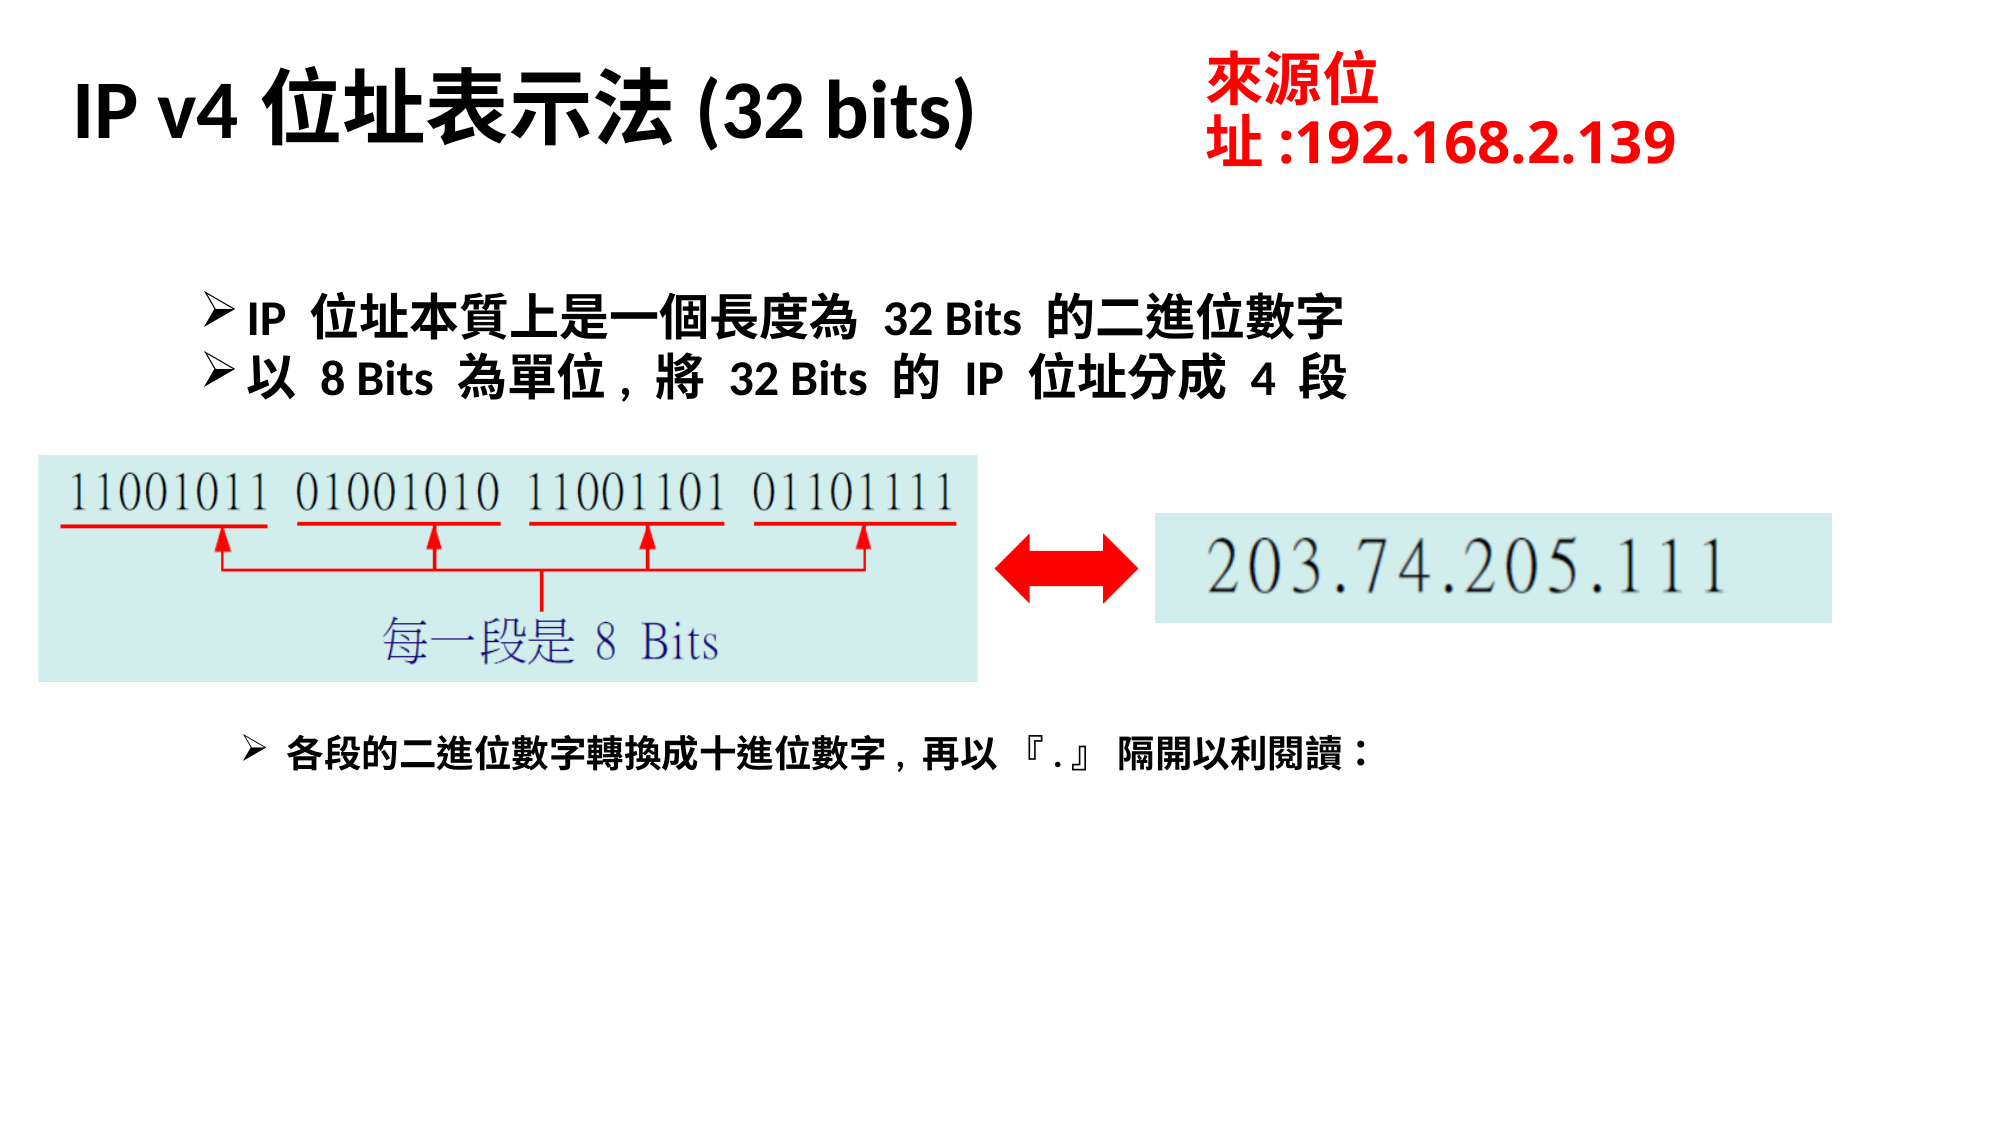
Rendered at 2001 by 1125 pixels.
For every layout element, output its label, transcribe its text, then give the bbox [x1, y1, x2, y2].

title 來源位址:192.168.2.139 [1190, 11, 1820, 215]
text_box 各段的二進位數字轉換成十進位數字, 再以 『.』 隔開以利閱讀： [225, 722, 1384, 783]
text_box IP 位址本質上是一個長度為 32 Bits 的二進位數字 以 8 Bits 為單位, 將 32 Bits 的 IP 位址分成 4 段 [185, 278, 1364, 413]
picture [38, 455, 978, 682]
text_box [993, 530, 1140, 607]
picture [1155, 513, 1832, 623]
text_box IP v4位址表示法(32 bits) [57, 47, 993, 163]
